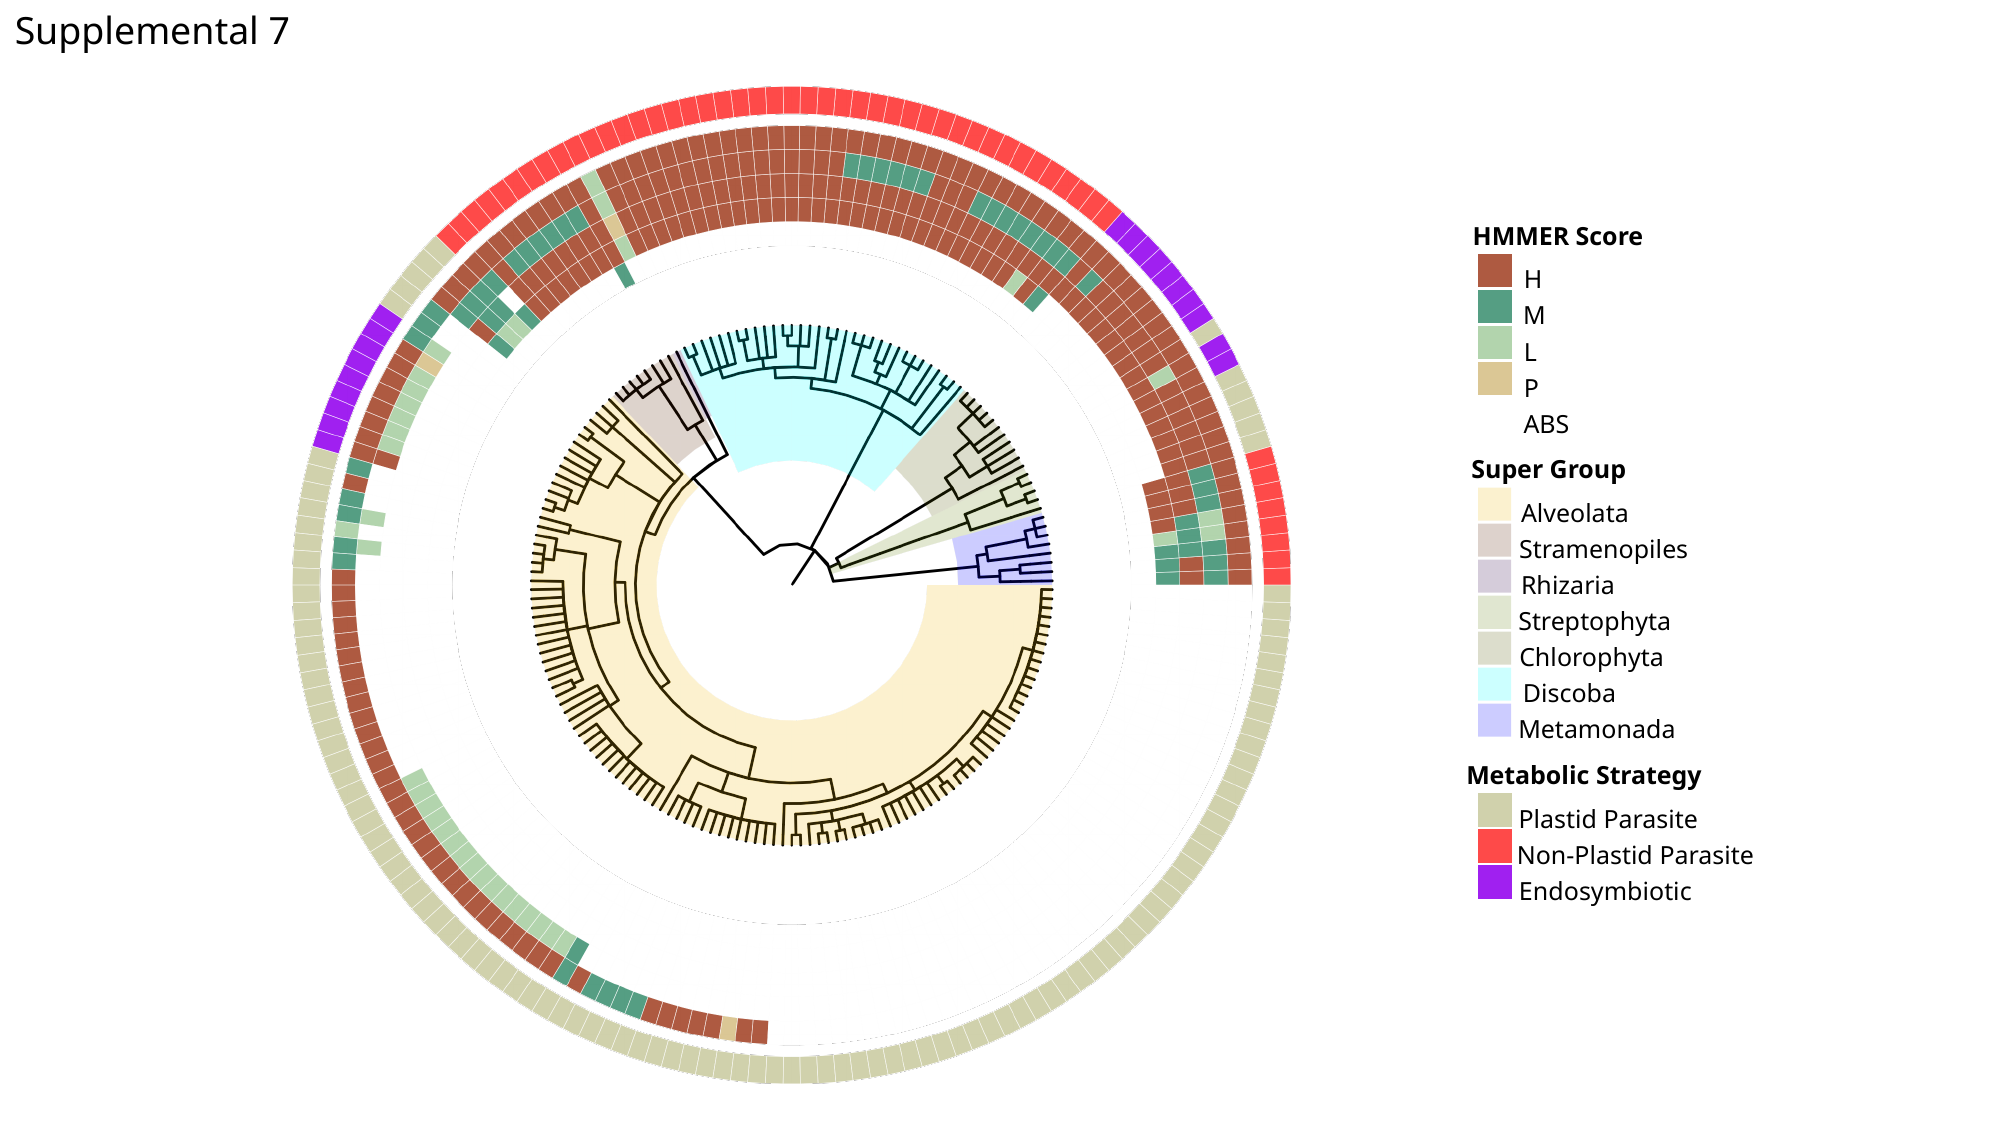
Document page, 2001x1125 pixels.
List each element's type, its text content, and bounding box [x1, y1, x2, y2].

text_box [1461, 210, 1763, 914]
text_box Supplemental 7 [0, 0, 343, 60]
picture [291, 85, 1291, 1085]
